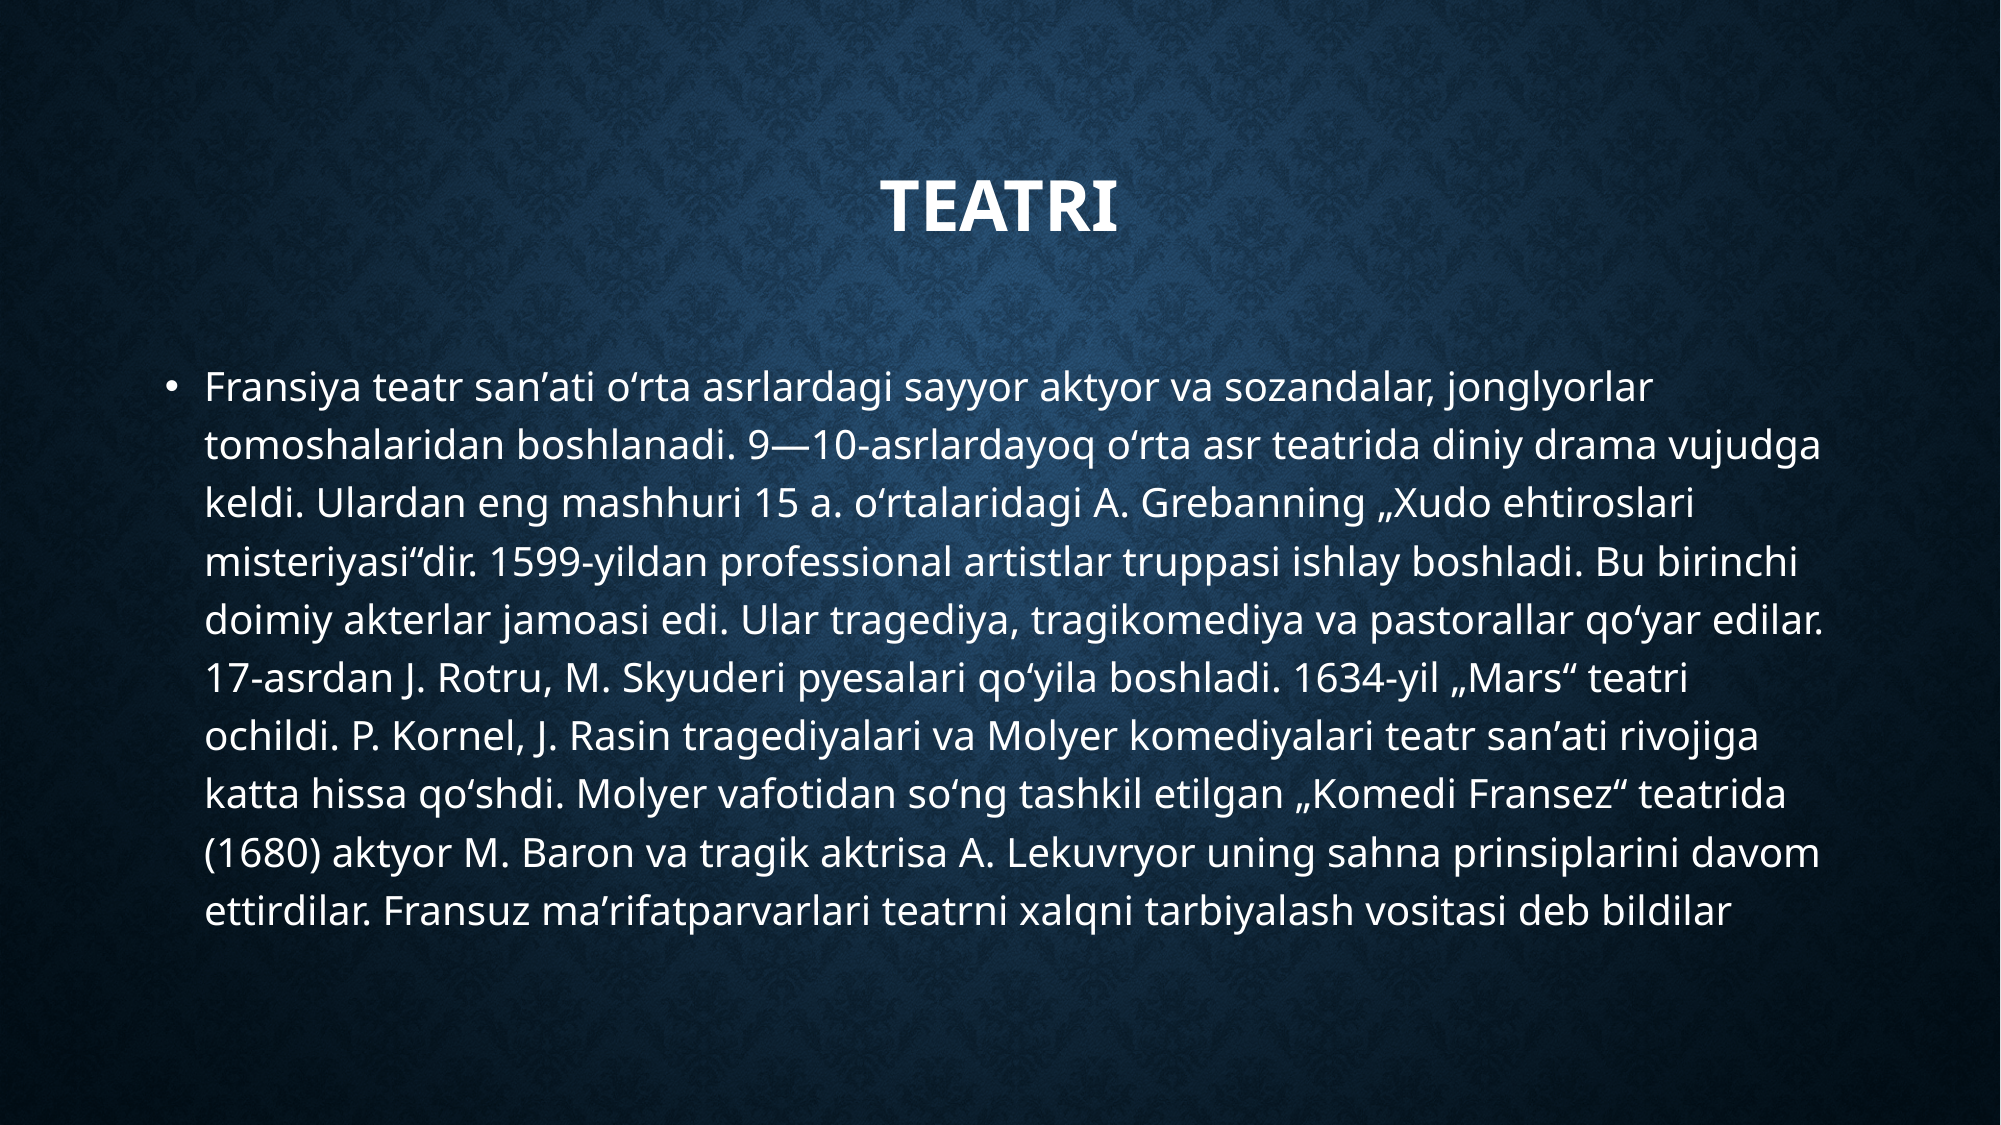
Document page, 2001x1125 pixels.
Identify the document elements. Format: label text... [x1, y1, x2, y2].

list Fransiya teatr sanʼati oʻrta asrlardagi sayyor aktyor va sozandalar, jonglyorlar tomoshalaridan boshlanadi. 9—10-asrlardayoq oʻrta asr teatrida diniy drama vujudga keldi. Ulardan eng mashhuri 15 a. oʻrtalaridagi A. Grebanning „Xudo ehtiroslari misteriyasi“dir. 1599-yildan professional artistlar truppasi ishlay boshladi. Bu birinchi doimiy akterlar jamoasi edi. Ular tragediya, tragikomediya va pastorallar qoʻyar edilar. 17-asrdan J. Rotru, M. Skyuderi pyesalari qoʻyila boshladi. 1634-yil „Mars“ teatri ochildi. P. Kornel, J. Rasin tragediyalari va Molyer komediyalari teatr sanʼati rivojiga katta hissa qoʻshdi. Molyer vafotidan soʻng tashkil etilgan „Komedi Fransez“ teatrida (1680) aktyor M. Baron va tragik aktrisa A. Lekuvryor uning sahna prinsiplarini davom ettirdilar. Fransuz maʼrifatparvarlari teatrni xalqni tarbiyalash vositasi deb bildilar [149, 343, 1849, 950]
title Teatri [149, 99, 1849, 318]
